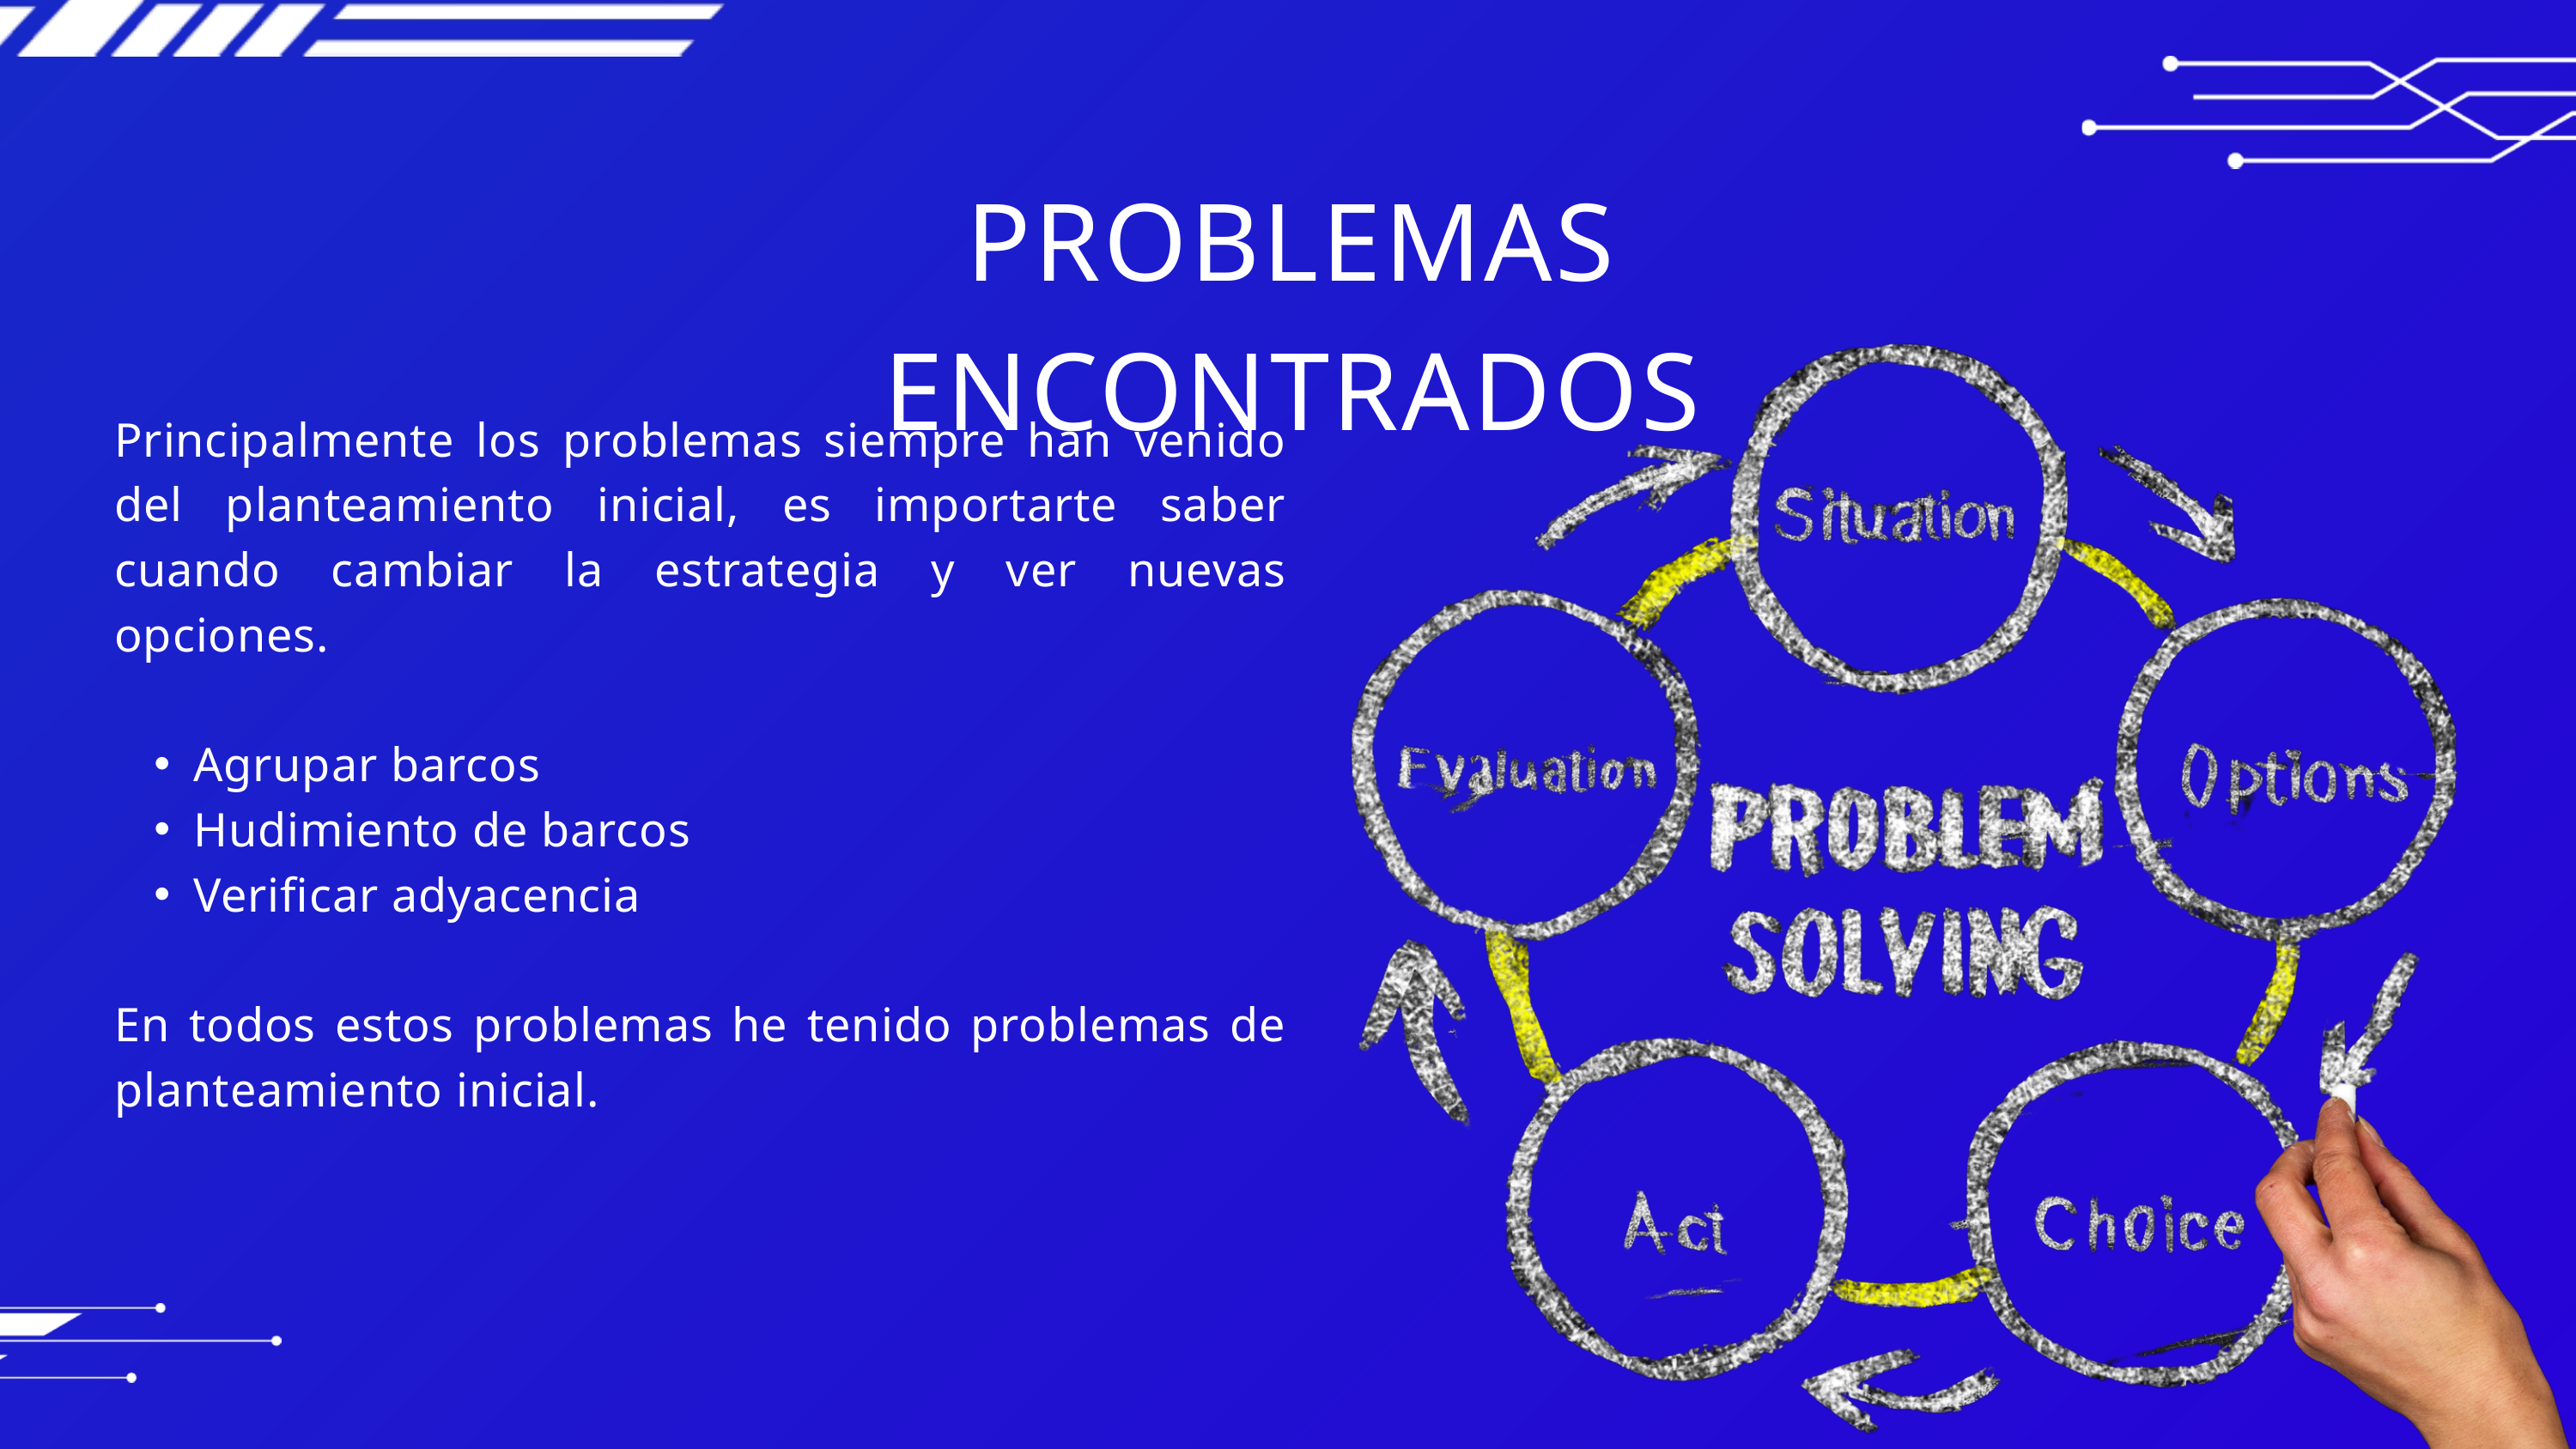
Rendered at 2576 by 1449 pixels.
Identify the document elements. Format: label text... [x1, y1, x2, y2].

text_box [1058, 321, 2576, 1449]
text_box PROBLEMAS ENCONTRADOS [546, 152, 2038, 452]
text_box Principalmente los problemas siempre han venido del planteamiento inicial, es importarte saber cuando cambiar la estrategia y ver nuevas opciones. Agrupar barcos Hudimiento de barcos Verificar adyacencia En todos estos problemas he tenido problemas de planteamiento inicial. [114, 401, 1288, 1117]
text_box [0, 1303, 282, 1383]
text_box [2081, 56, 2576, 169]
text_box [0, 0, 874, 57]
